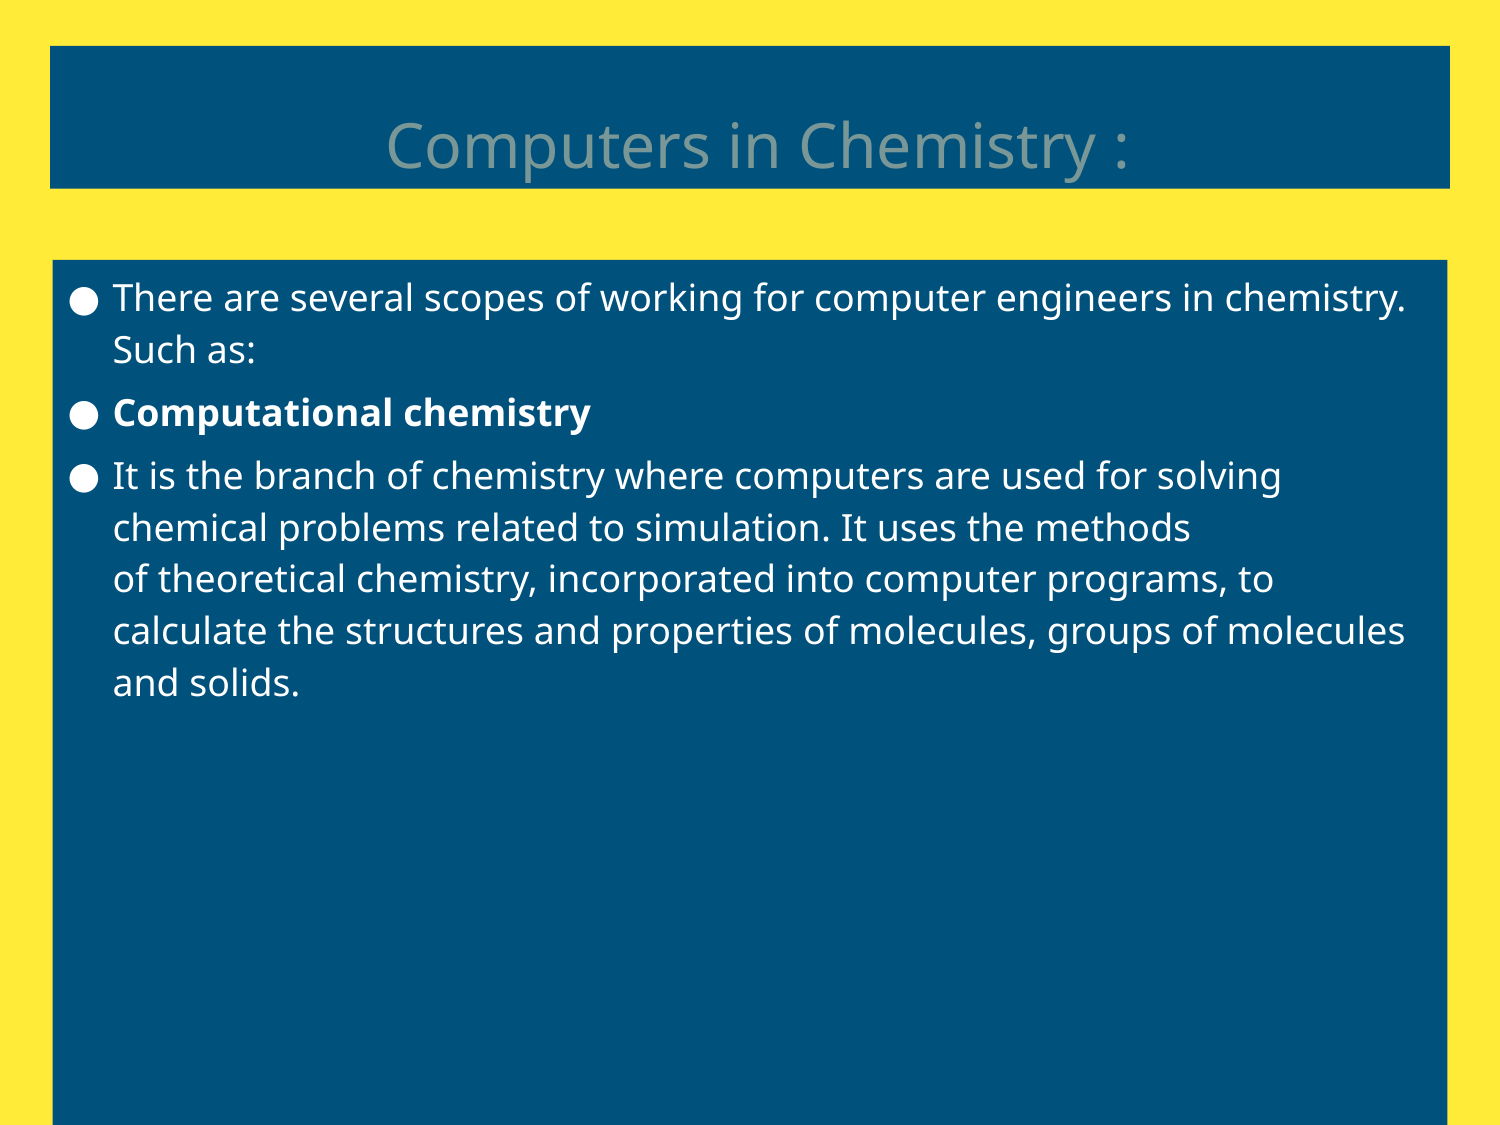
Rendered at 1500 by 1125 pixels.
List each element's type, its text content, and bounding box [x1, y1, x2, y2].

title Computers in Chemistry : [50, 45, 1450, 189]
list There are several scopes of working for computer engineers in chemistry. Such as: Computational chemistry It is the branch of chemistry where computers are used for solving chemical problems related to simulation. It uses the methods of theoretical chemistry, incorporated into computer programs, to calculate the structures and properties of molecules, groups of molecules and solids. [52, 259, 1448, 1125]
